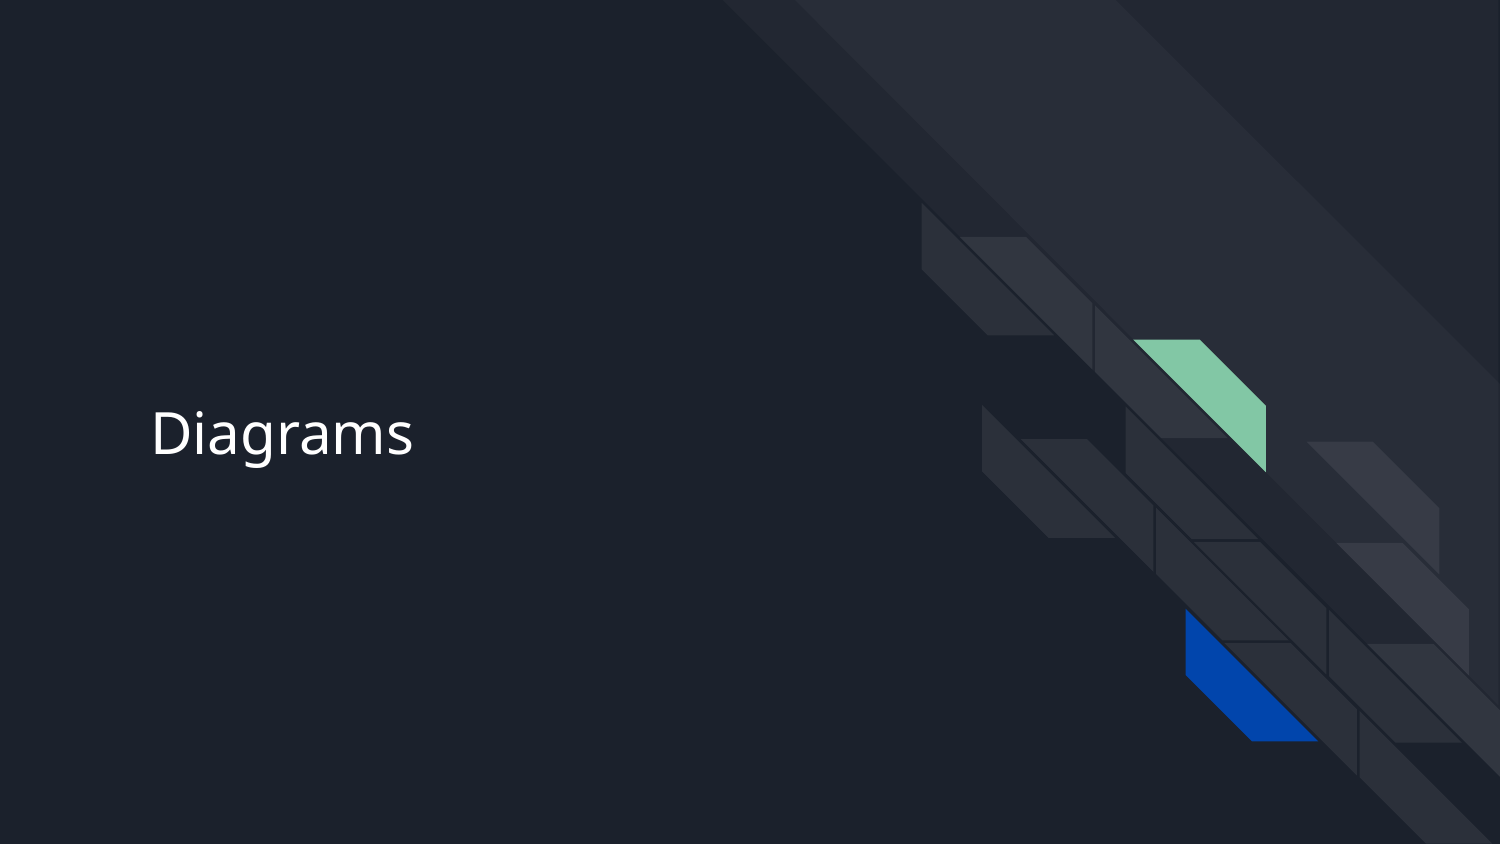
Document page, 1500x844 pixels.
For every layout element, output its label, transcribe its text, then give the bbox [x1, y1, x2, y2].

title Diagrams [135, 336, 888, 526]
